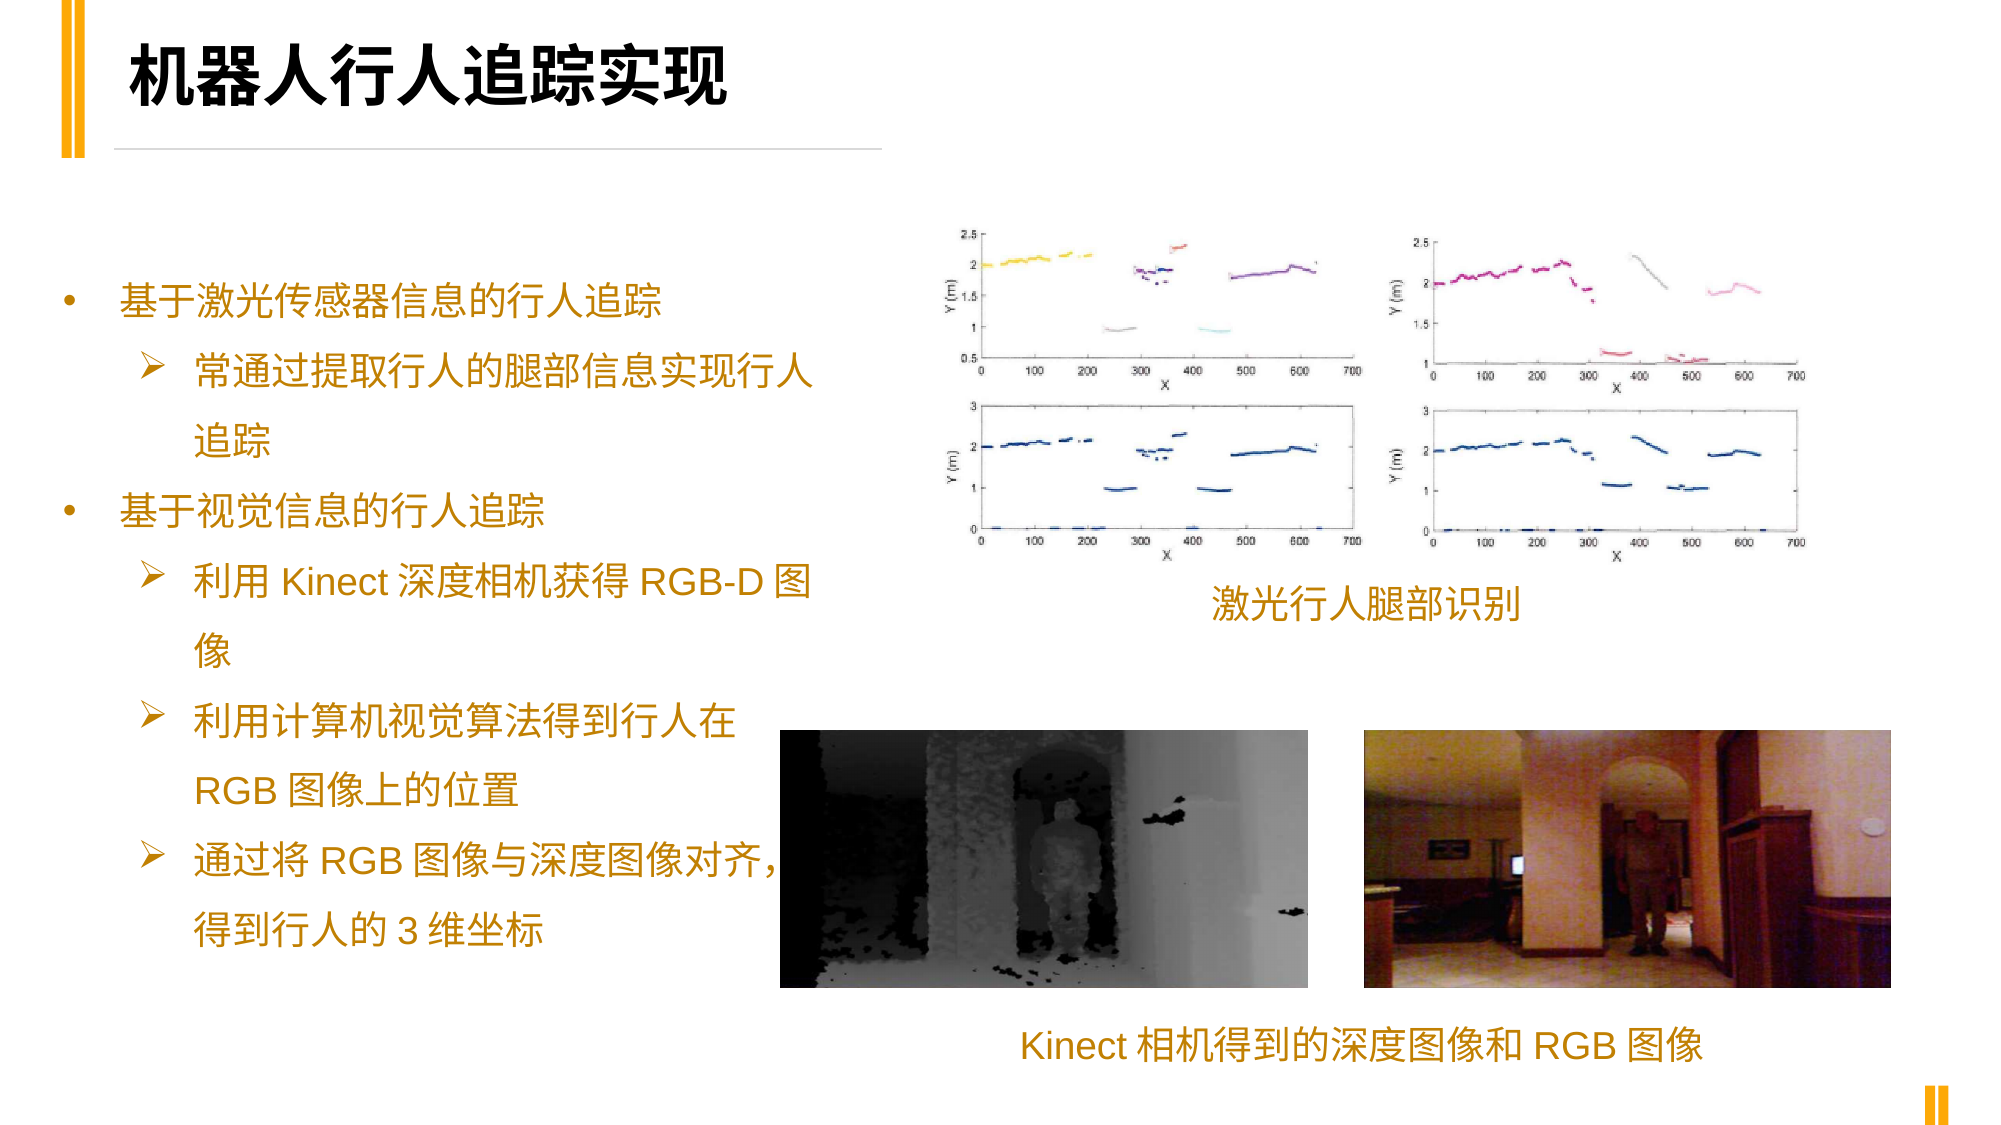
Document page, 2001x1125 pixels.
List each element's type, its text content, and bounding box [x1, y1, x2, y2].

picture [922, 207, 1859, 565]
picture [1363, 729, 1891, 989]
text_box 基于激光传感器信息的行人追踪 常通过提取行人的腿部信息实现行人追踪 基于视觉信息的行人追踪 利用Kinect深度相机获得RGB-D图像 利用计算机视觉算法得到行人在RGB图像上的位置 通过将RGB图像与深度图像对齐，得到行人的3维坐标 [48, 246, 832, 960]
list 机器人行人追踪实现 [114, 26, 1415, 123]
picture [779, 729, 1308, 989]
text_box Kinect相机得到的深度图像和RGB图像 [1004, 1012, 1724, 1075]
text_box 激光行人腿部识别 [1196, 573, 1584, 634]
